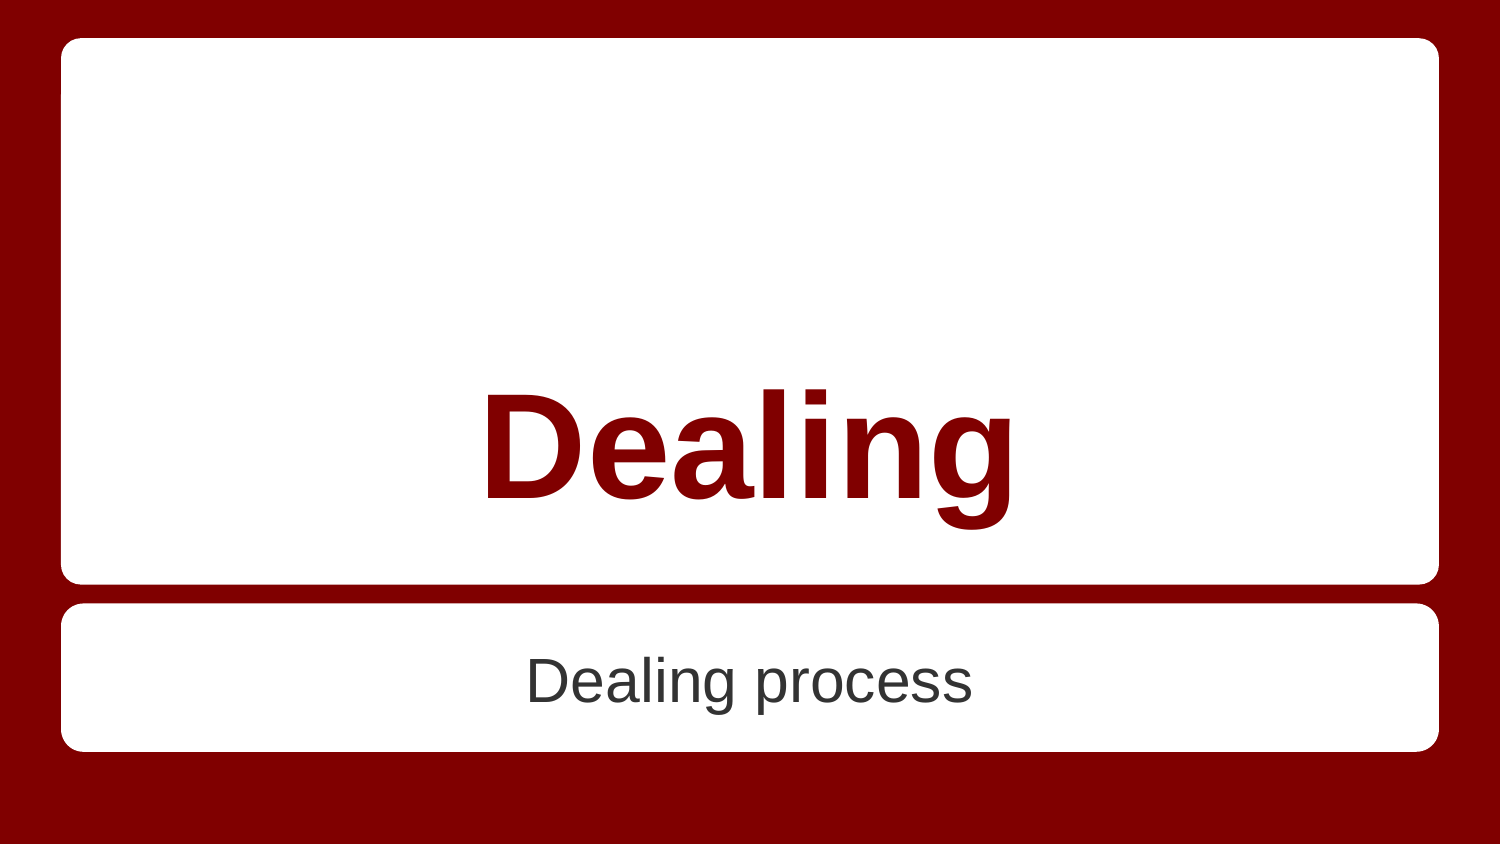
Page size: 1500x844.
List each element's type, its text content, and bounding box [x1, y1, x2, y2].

subtitle Dealing process [112, 639, 1388, 715]
title Dealing [112, 77, 1388, 544]
